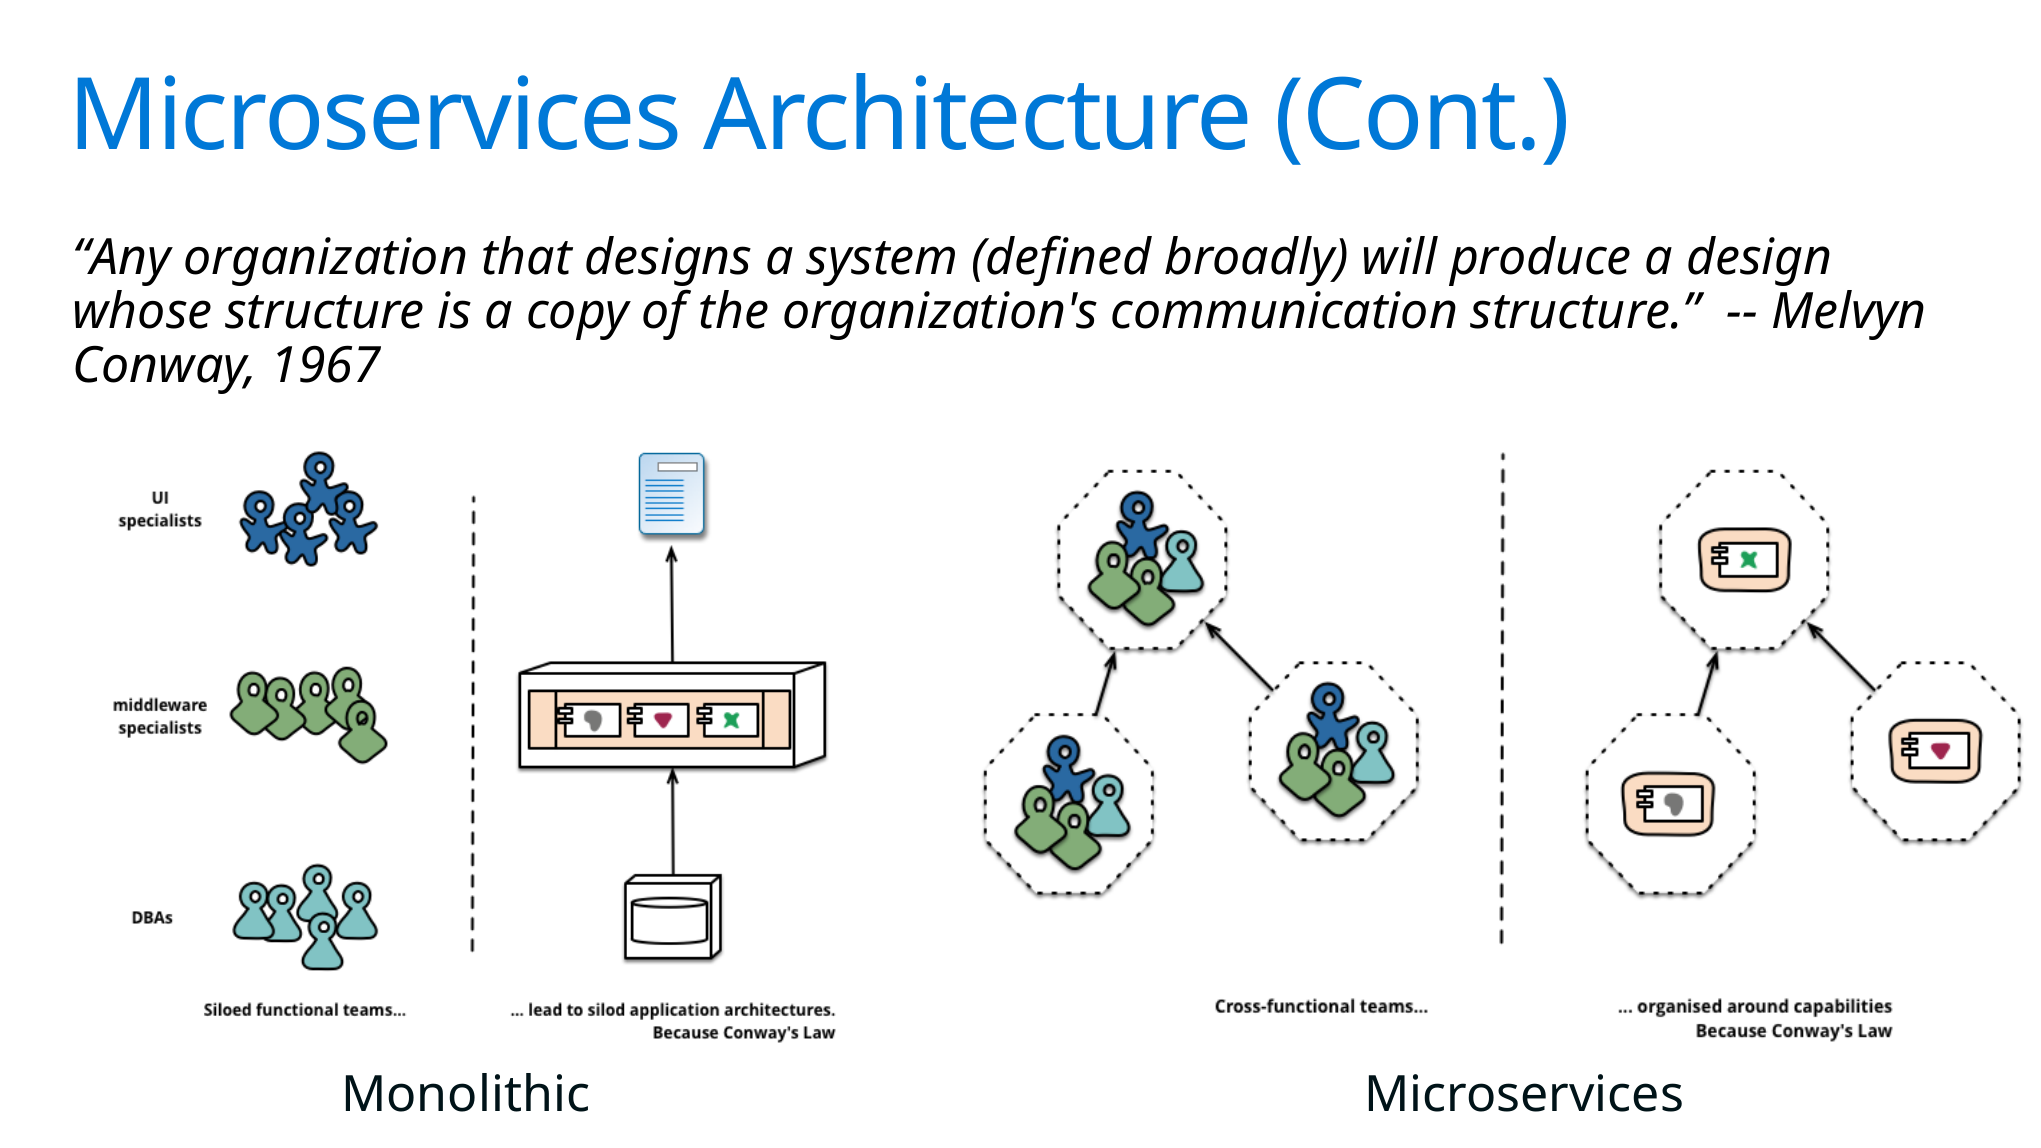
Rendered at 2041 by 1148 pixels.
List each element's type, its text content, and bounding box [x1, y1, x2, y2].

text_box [100, 437, 2041, 1148]
title Microservices Architecture (Cont.) [45, 48, 1996, 199]
list “Any organization that designs a system (defined broadly) will produce a design whose structure is a copy of the organization's communication structure.” -- Melvyn Conway, 1967 [48, 216, 1996, 477]
